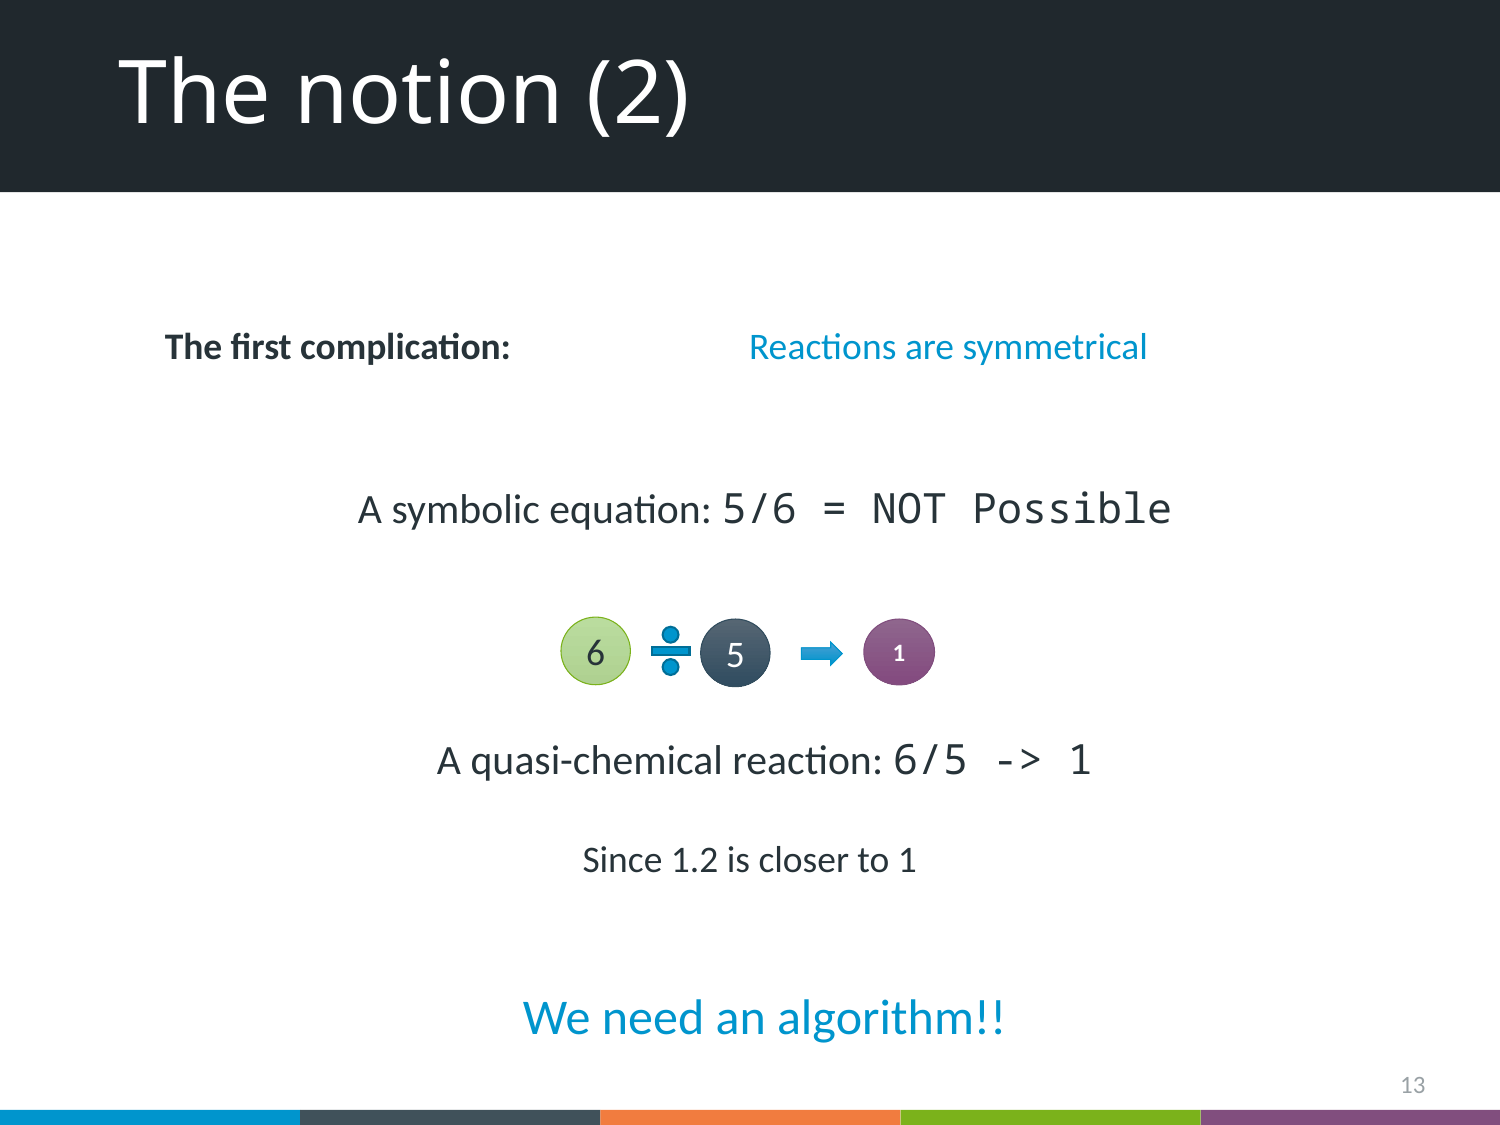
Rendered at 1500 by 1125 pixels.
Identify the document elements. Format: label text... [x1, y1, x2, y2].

text_box [651, 646, 691, 656]
text_box Reactions are symmetrical [734, 314, 1164, 375]
text_box 1 [863, 618, 936, 686]
text_box [661, 625, 680, 644]
slide_number 13 [1103, 1060, 1441, 1107]
title The notion (2) [103, 40, 1397, 151]
text_box A quasi-chemical reaction: 6/5 -> 1 [422, 725, 1108, 791]
text_box Since 1.2 is closer to 1 [567, 828, 933, 888]
text_box 6 [560, 616, 631, 686]
text_box A symbolic equation: 5/6 = NOT Possible [343, 474, 1187, 539]
text_box The first complication: [150, 314, 527, 375]
text_box We need an algorithm!! [508, 977, 1022, 1052]
text_box 5 [700, 618, 771, 688]
text_box [661, 657, 680, 677]
text_box [800, 640, 844, 667]
